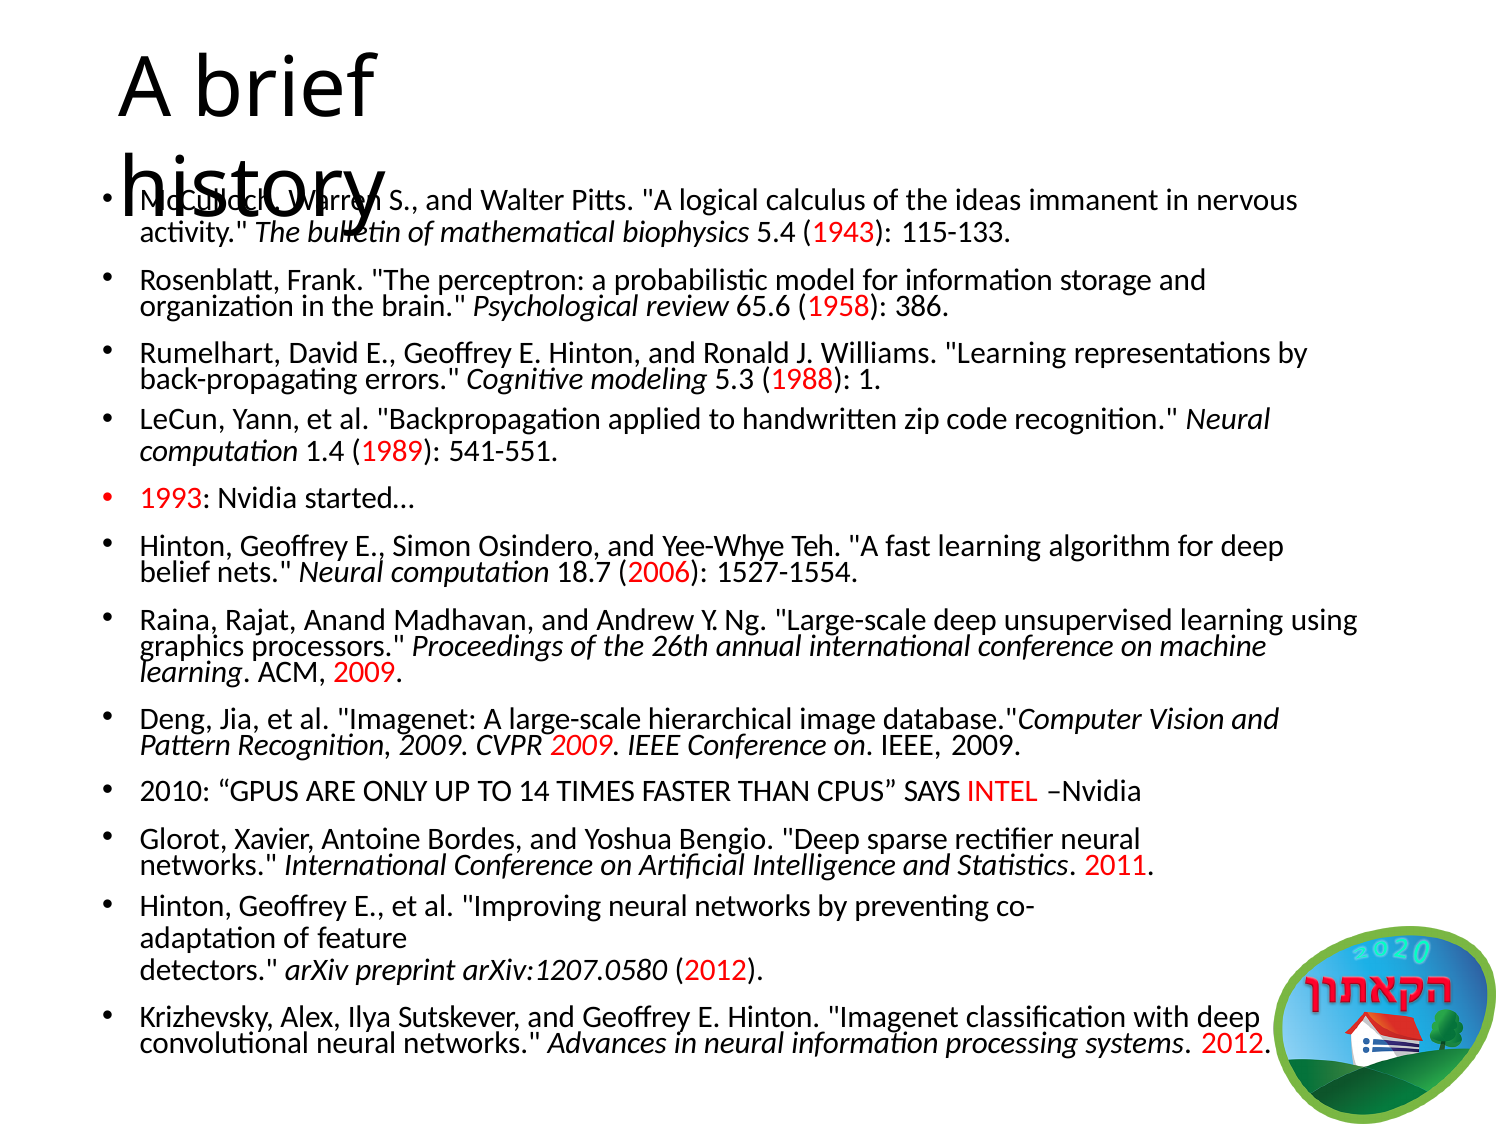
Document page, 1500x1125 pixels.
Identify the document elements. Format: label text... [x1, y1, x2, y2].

text_box McCulloch, Warren S., and Walter Pitts. "A logical calculus of the ideas immanent in nervous activity." The bulletin of mathematical biophysics 5.4 (1943): 115-133. Rosenblatt, Frank. "The perceptron: a probabilistic model for information storage and organization in the brain." Psychological review 65.6 (1958): 386. Rumelhart, David E., Geoffrey E. Hinton, and Ronald J. Williams. "Learning representations by back-propagating errors." Cognitive modeling 5.3 (1988): 1. LeCun, Yann, et al. "Backpropagation applied to handwritten zip code recognition." Neural computation 1.4 (1989): 541-551. 1993: Nvidia started… Hinton, Geoffrey E., Simon Osindero, and Yee-Whye Teh. "A fast learning algorithm for deep belief nets." Neural computation 18.7 (2006): 1527-1554. Raina, Rajat, Anand Madhavan, and Andrew Y. Ng. "Large-scale deep unsupervised learning using graphics processors." Proceedings of the 26th annual international conference on machine learning. ACM, 2009. Deng, Jia, et al. "Imagenet: A large-scale hierarchical image database."Computer Vision and Pattern Recognition, 2009. CVPR 2009. IEEE Conference on. IEEE, 2009. 2010: “GPUS ARE ONLY UP TO 14 TIMES FASTER THAN CPUS” SAYS INTEL –Nvidia Glorot, Xavier, Antoine Bordes, and Yoshua Bengio. "Deep sparse rectifier neural networks." International Conference on Artificial Intelligence and Statistics. 2011. Hinton, Geoffrey E., et al. "Improving neural networks by preventing co-adaptation of feature detectors." arXiv preprint arXiv:1207.0580 (2012). Krizhevsky, Alex, Ilya Sutskever, and Geoffrey E. Hinton. "Imagenet classification with deep convolutional neural networks." Advances in neural information processing systems. 2012. [99, 182, 1367, 1060]
title A brief history [116, 30, 589, 182]
picture [1264, 925, 1500, 1125]
